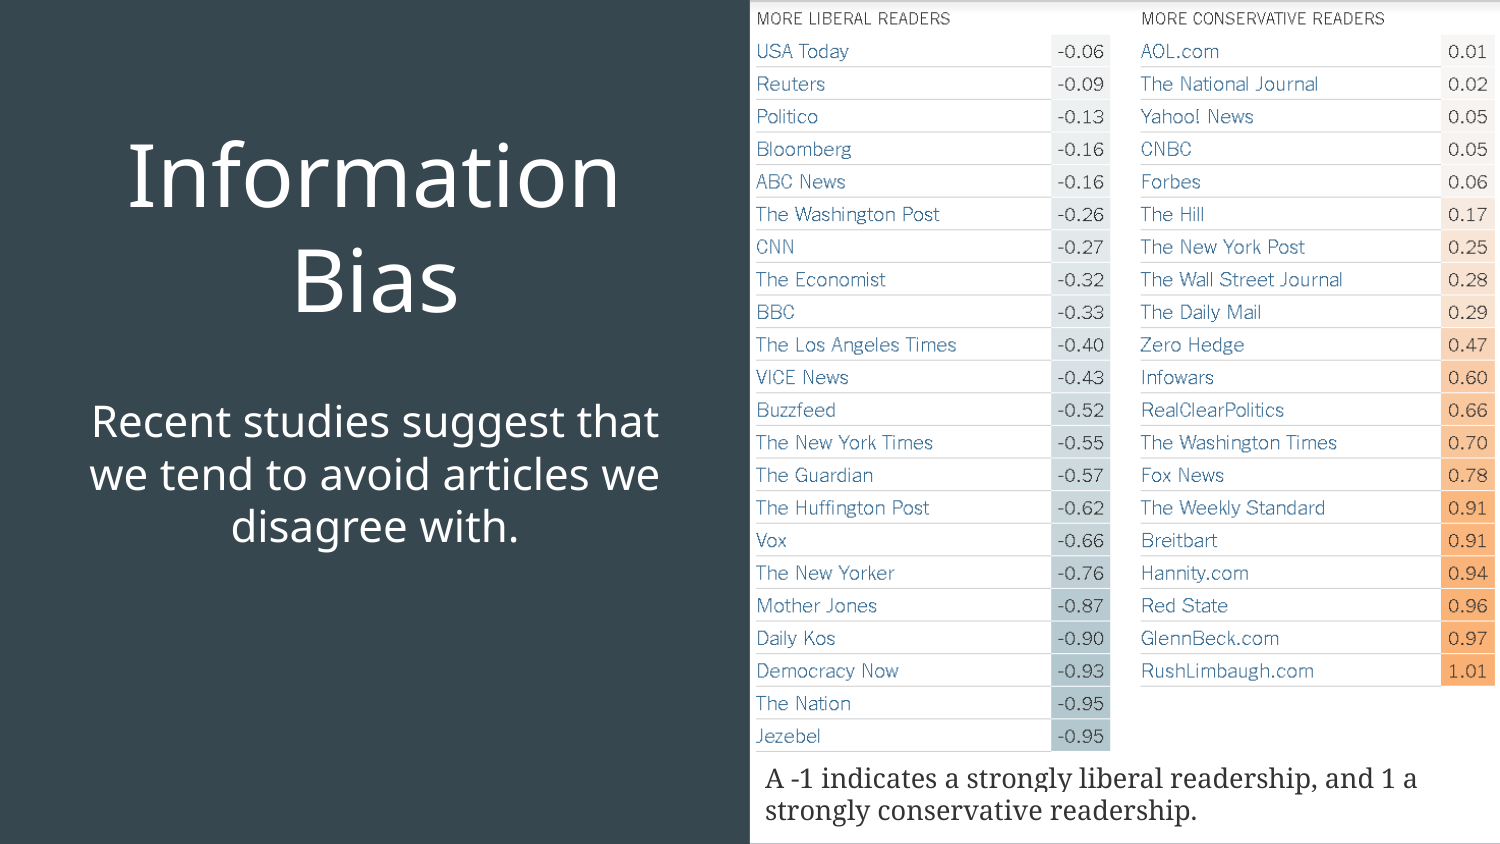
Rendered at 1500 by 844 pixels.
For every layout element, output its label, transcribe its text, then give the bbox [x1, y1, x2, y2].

picture [749, 0, 1500, 754]
title Information Bias [43, 218, 708, 346]
subtitle Recent studies suggest that we tend to avoid articles we disagree with. [43, 379, 708, 600]
text_box A -1 indicates a strongly liberal readership, and 1 a strongly conservative readership. [749, 761, 1500, 774]
